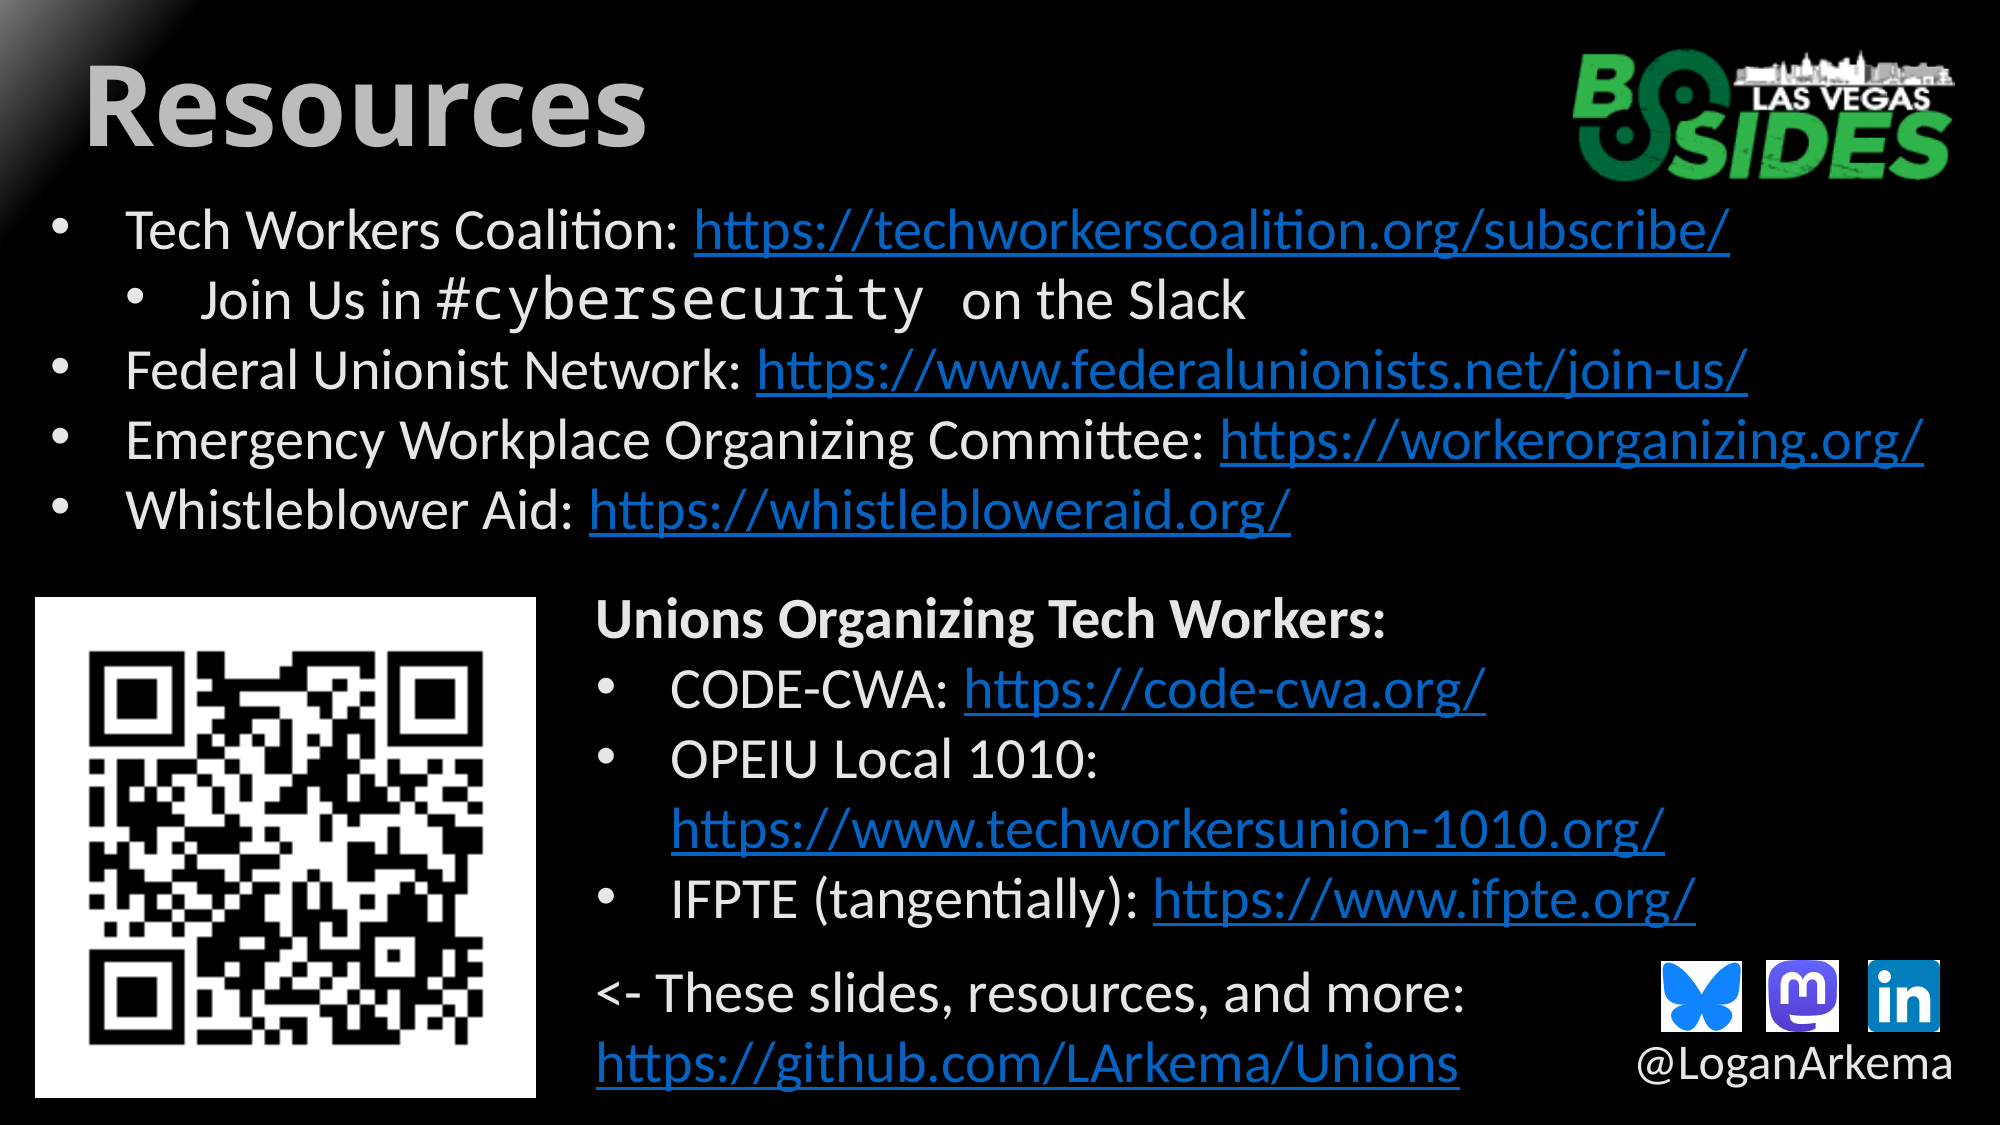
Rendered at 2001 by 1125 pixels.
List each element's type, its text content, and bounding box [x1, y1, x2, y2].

picture [35, 597, 536, 1098]
text_box Tech Workers Coalition: https://techworkerscoalition.org/subscribe/ Join Us in #cybersecurity on the Slack Federal Unionist Network: https://www.federalunionists.net/join-us/ Emergency Workplace Organizing Committee: https://workerorganizing.org/ Whistleblower Aid: https://whistlebloweraid.org/ [35, 183, 1968, 549]
text_box Unions Organizing Tech Workers: CODE-CWA: https://code-cwa.org/ OPEIU Local 1010: https://www.techworkersunion-1010.org/ IFPTE (tangentially): https://www.ifpte.org/ [580, 573, 1930, 938]
text_box <- These slides, resources, and more: https://github.com/LArkema/Unions [580, 947, 1507, 1102]
picture [1897, 987, 1930, 1022]
picture [1661, 961, 1742, 1033]
picture [1571, 48, 1955, 184]
text_box Resources [66, 26, 1526, 183]
picture [1880, 988, 1889, 1022]
text_box @LoganArkema [1506, 1022, 1969, 1098]
picture [1766, 960, 1839, 1032]
picture [1879, 971, 1890, 982]
